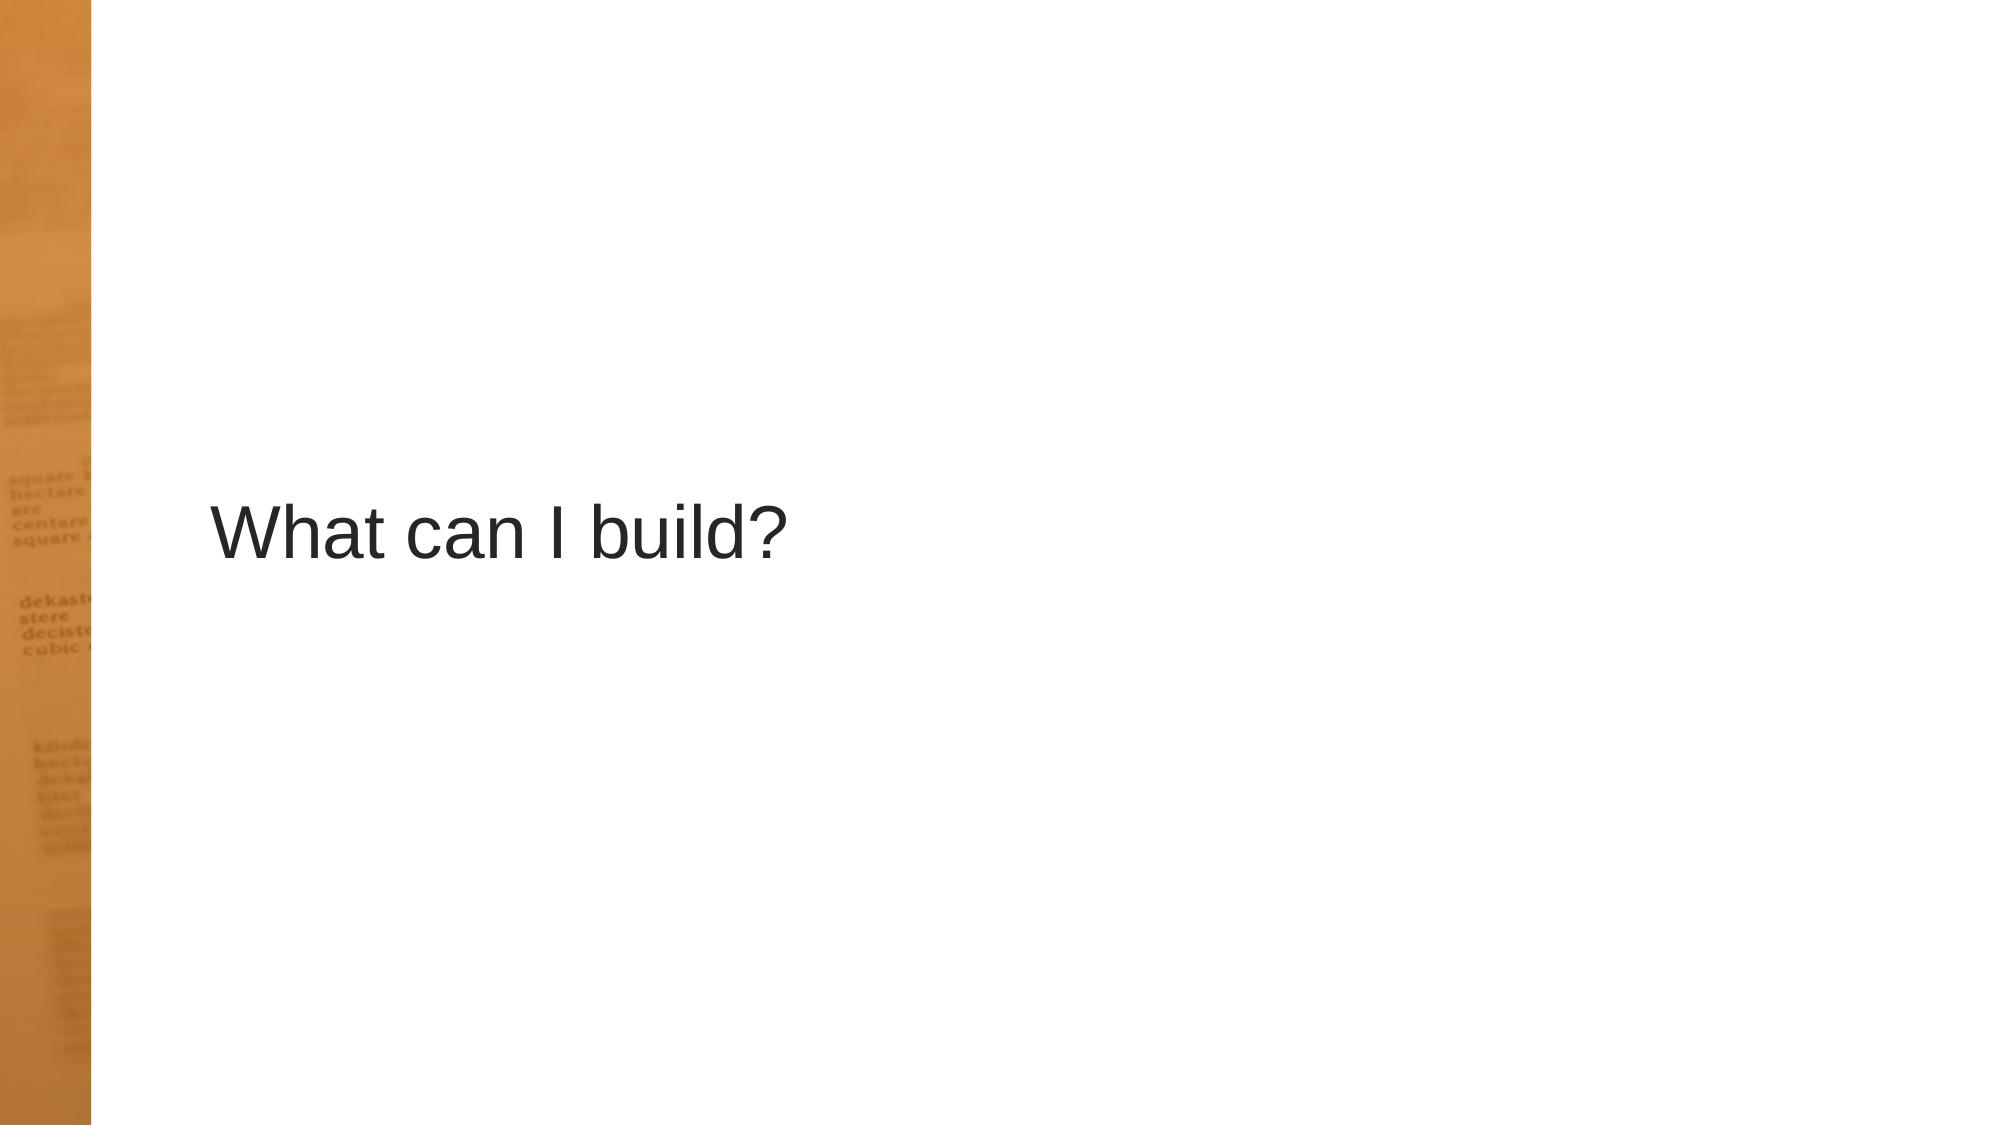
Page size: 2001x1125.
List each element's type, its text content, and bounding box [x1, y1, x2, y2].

picture [0, 0, 92, 1125]
list What can I build? [195, 96, 1880, 953]
